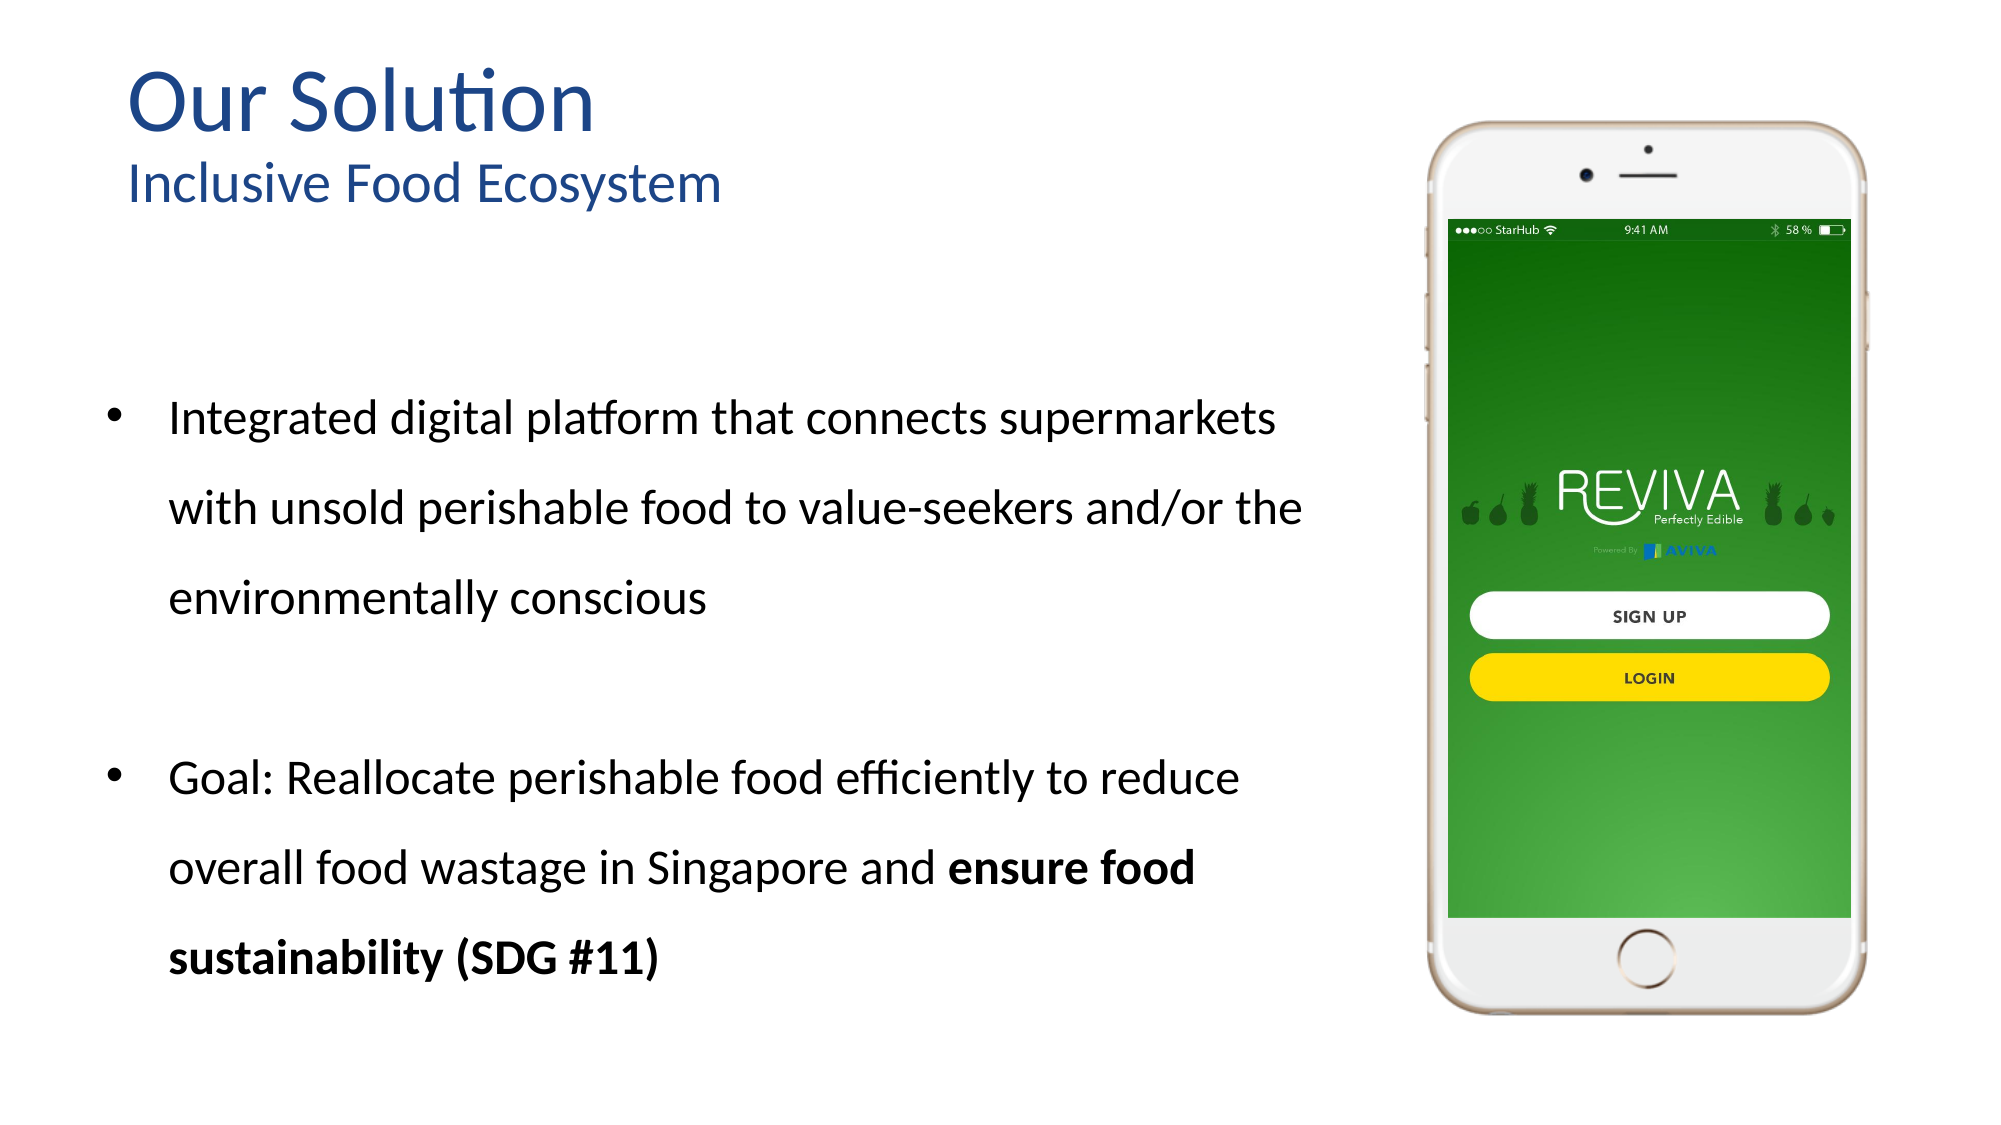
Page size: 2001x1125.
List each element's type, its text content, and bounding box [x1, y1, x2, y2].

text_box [1373, 57, 1910, 1079]
picture [1448, 218, 1851, 918]
title Our Solution Inclusive Food Ecosystem [112, 24, 1838, 243]
list Integrated digital platform that connects supermarkets with unsold perishable food to value-seekers and/or the environmentally conscious Goal: Reallocate perishable food efficiently to reduce overall food wastage in Singapore and ensure food sustainability (SDG #11) [78, 346, 1367, 1061]
